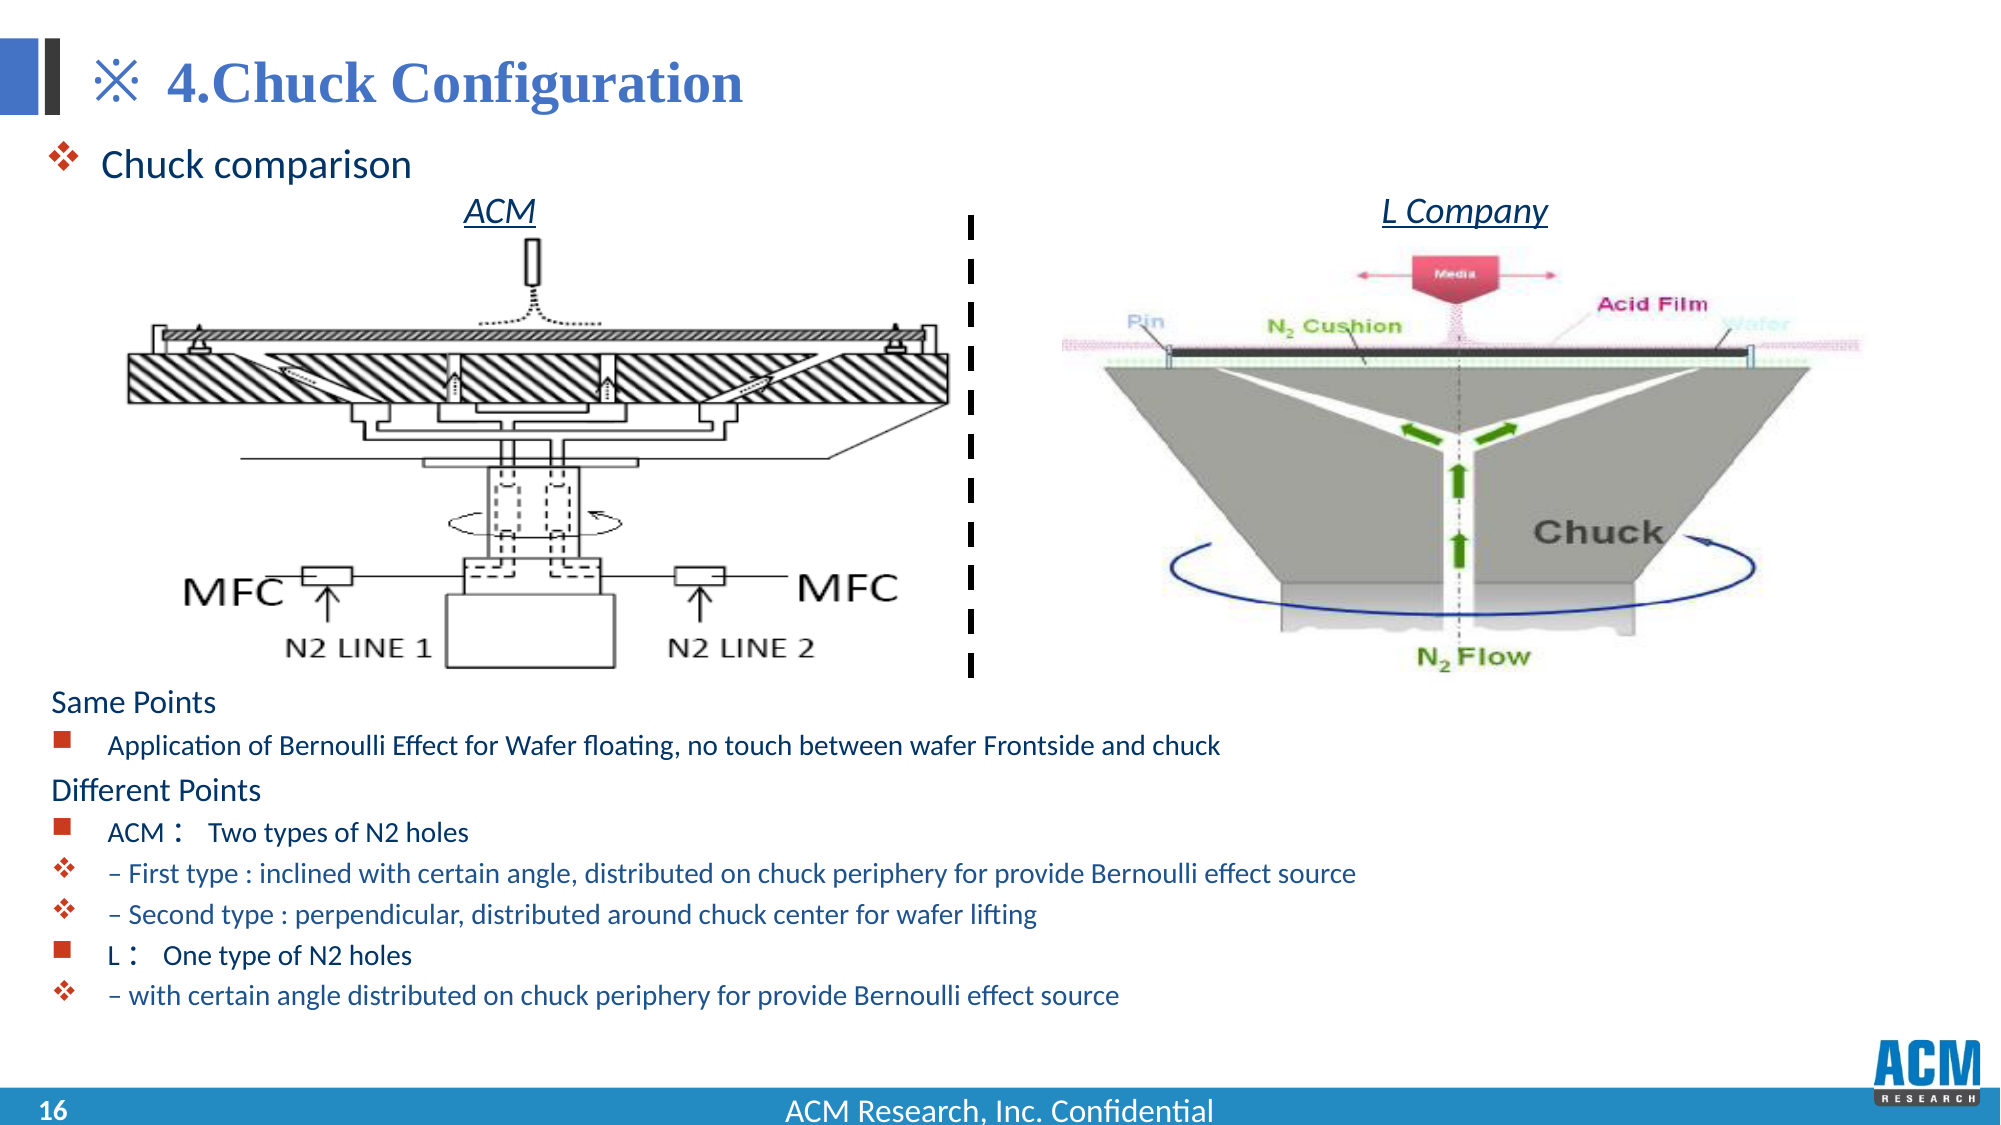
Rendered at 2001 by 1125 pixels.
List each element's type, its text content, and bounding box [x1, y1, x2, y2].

picture [1874, 1039, 1981, 1107]
text_box Same Points Application of Bernoulli Effect for Wafer floating, no touch between wafer Frontside and chuck Different Points ACM：Two types of N2 holes – First type : inclined with certain angle, distributed on chuck periphery for provide Bernoulli effect source – Second type : perpendicular, distributed around chuck center for wafer lifting L：One type of N2 holes – with certain angle distributed on chuck periphery for provide Bernoulli effect source [36, 672, 2000, 799]
text_box ACM [449, 189, 552, 226]
picture [1062, 246, 1868, 685]
text_box 4.Chuck Configuration [78, 36, 1675, 122]
slide_number 16 [0, 1089, 106, 1125]
text_box Chuck comparison [30, 129, 968, 189]
picture [92, 226, 968, 692]
text_box L Company [1366, 178, 1564, 239]
